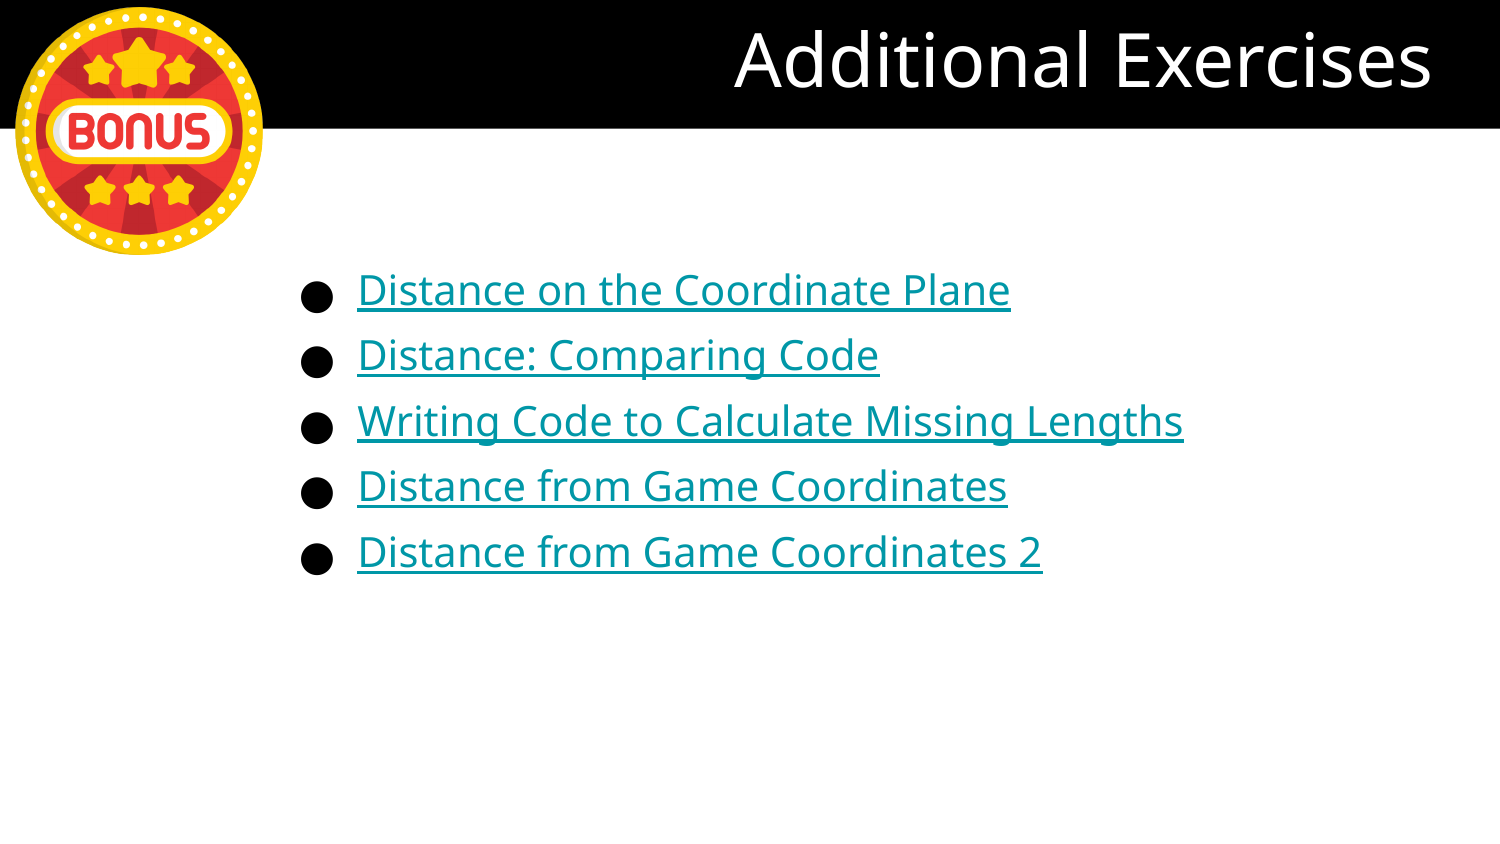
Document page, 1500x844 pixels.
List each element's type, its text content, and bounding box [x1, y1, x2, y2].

title Additional Exercises [286, 0, 1449, 92]
list Distance on the Coordinate Plane Distance: Comparing Code Writing Code to Calculate Missing Lengths Distance from Game Coordinates Distance from Game Coordinates 2 [231, 240, 1470, 771]
picture [15, 7, 263, 255]
